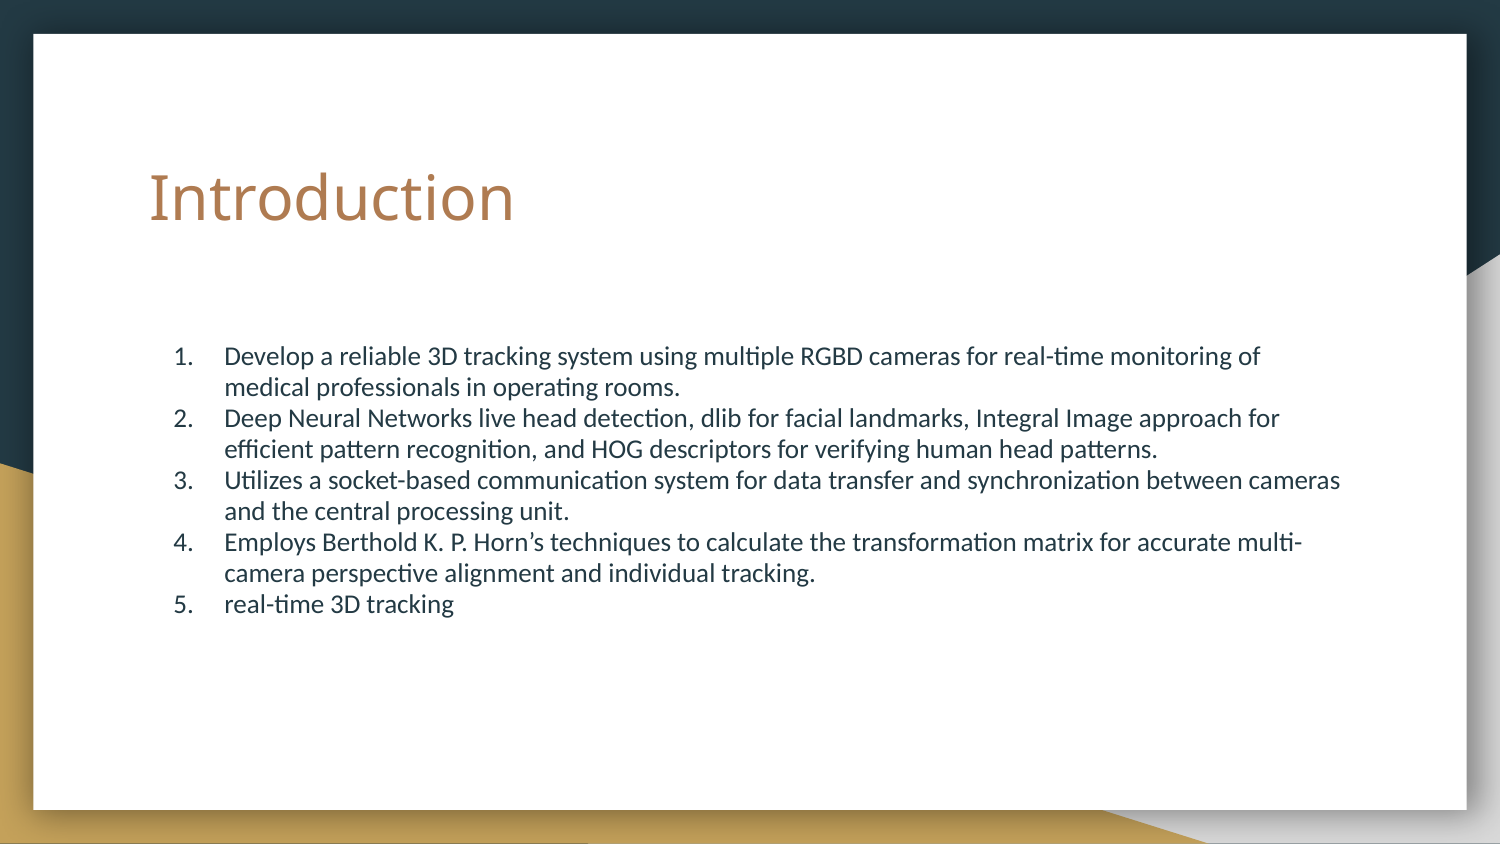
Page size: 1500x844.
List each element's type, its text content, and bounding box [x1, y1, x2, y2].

title Introduction [134, 138, 1366, 296]
list Develop a reliable 3D tracking system using multiple RGBD cameras for real-time monitoring of medical professionals in operating rooms. Deep Neural Networks live head detection, dlib for facial landmarks, Integral Image approach for efficient pattern recognition, and HOG descriptors for verifying human head patterns. Utilizes a socket-based communication system for data transfer and synchronization between cameras and the central processing unit. Employs Berthold K. P. Horn’s techniques to calculate the transformation matrix for accurate multi-camera perspective alignment and individual tracking. real-time 3D tracking [134, 326, 1366, 729]
